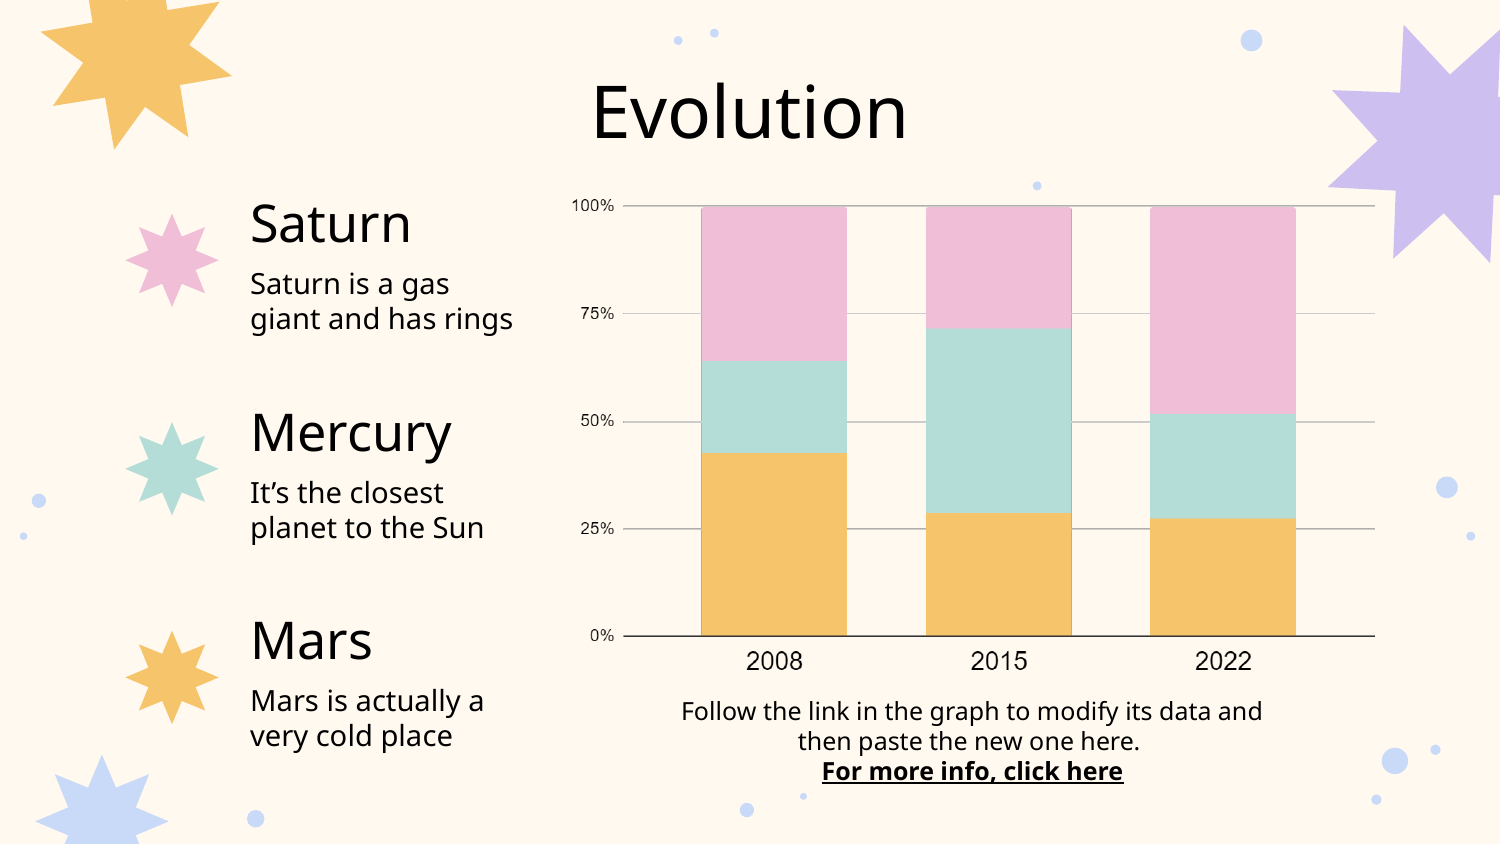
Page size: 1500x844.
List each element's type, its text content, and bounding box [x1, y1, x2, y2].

text_box Mars [235, 592, 534, 667]
text_box Saturn is a gas giant and has rings [235, 250, 534, 344]
text_box [125, 213, 219, 307]
text_box It’s the closest planet to the Sun [235, 459, 534, 553]
text_box Mercury [235, 384, 534, 459]
title Evolution [130, 50, 1370, 144]
text_box Saturn [235, 175, 534, 250]
text_box Mars is actually a very cold place [235, 667, 534, 759]
picture [543, 170, 1402, 702]
text_box Follow the link in the graph to modify its data and then paste the new one here. For more info, click here [637, 708, 1308, 805]
text_box [125, 630, 219, 725]
text_box [125, 422, 219, 516]
